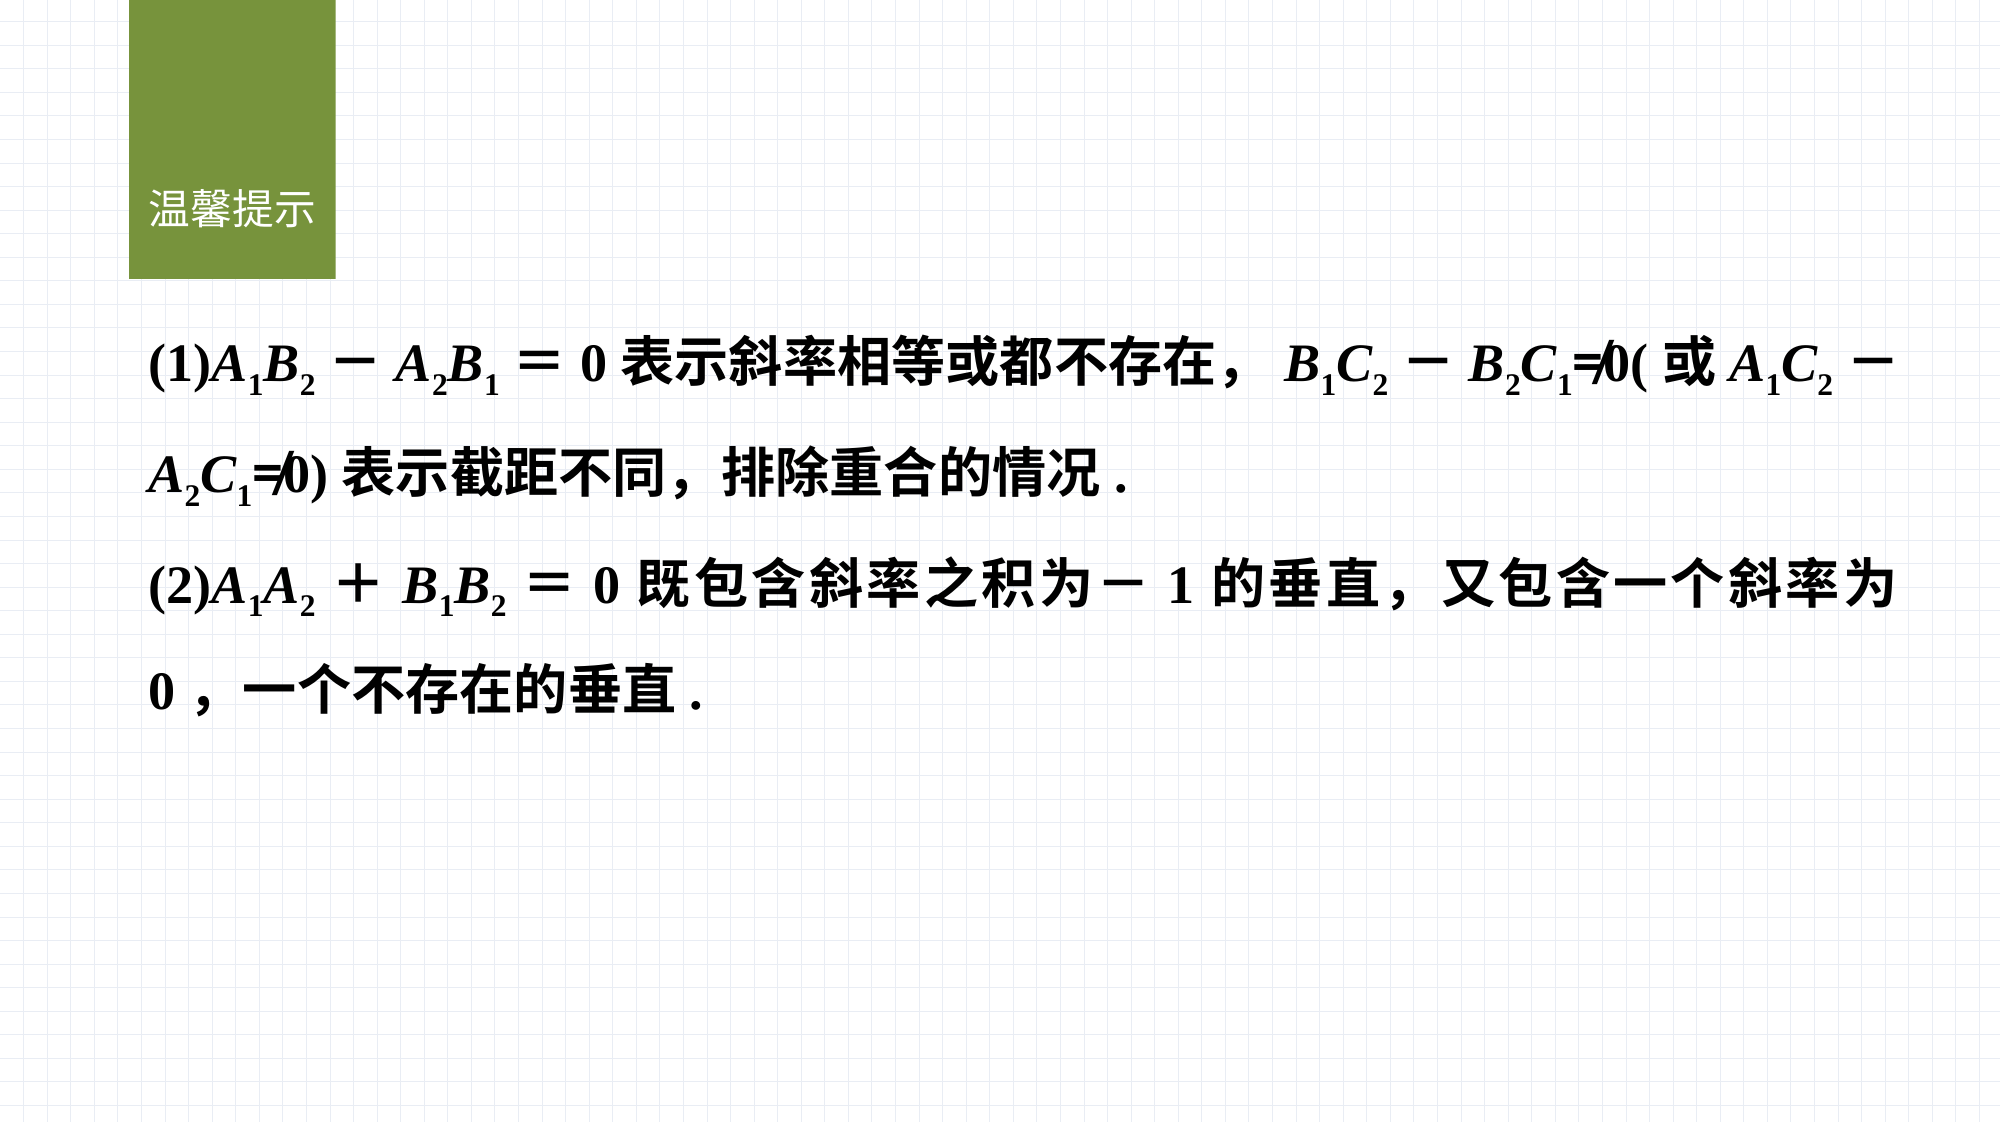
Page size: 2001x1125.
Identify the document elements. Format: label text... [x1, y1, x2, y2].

text_box 温馨提示 [100, 170, 365, 234]
text_box [128, 234, 337, 280]
text_box [128, 0, 337, 170]
text_box (1)A1B2－A2B1＝0表示斜率相等或都不存在，B1C2－B2C1≠0(或A1C2－A2C1≠0)表示截距不同，排除重合的情况. (2)A1A2＋B1B2＝0既包含斜率之积为－1的垂直，又包含一个斜率为0，一个不存在的垂直. [133, 283, 1926, 728]
